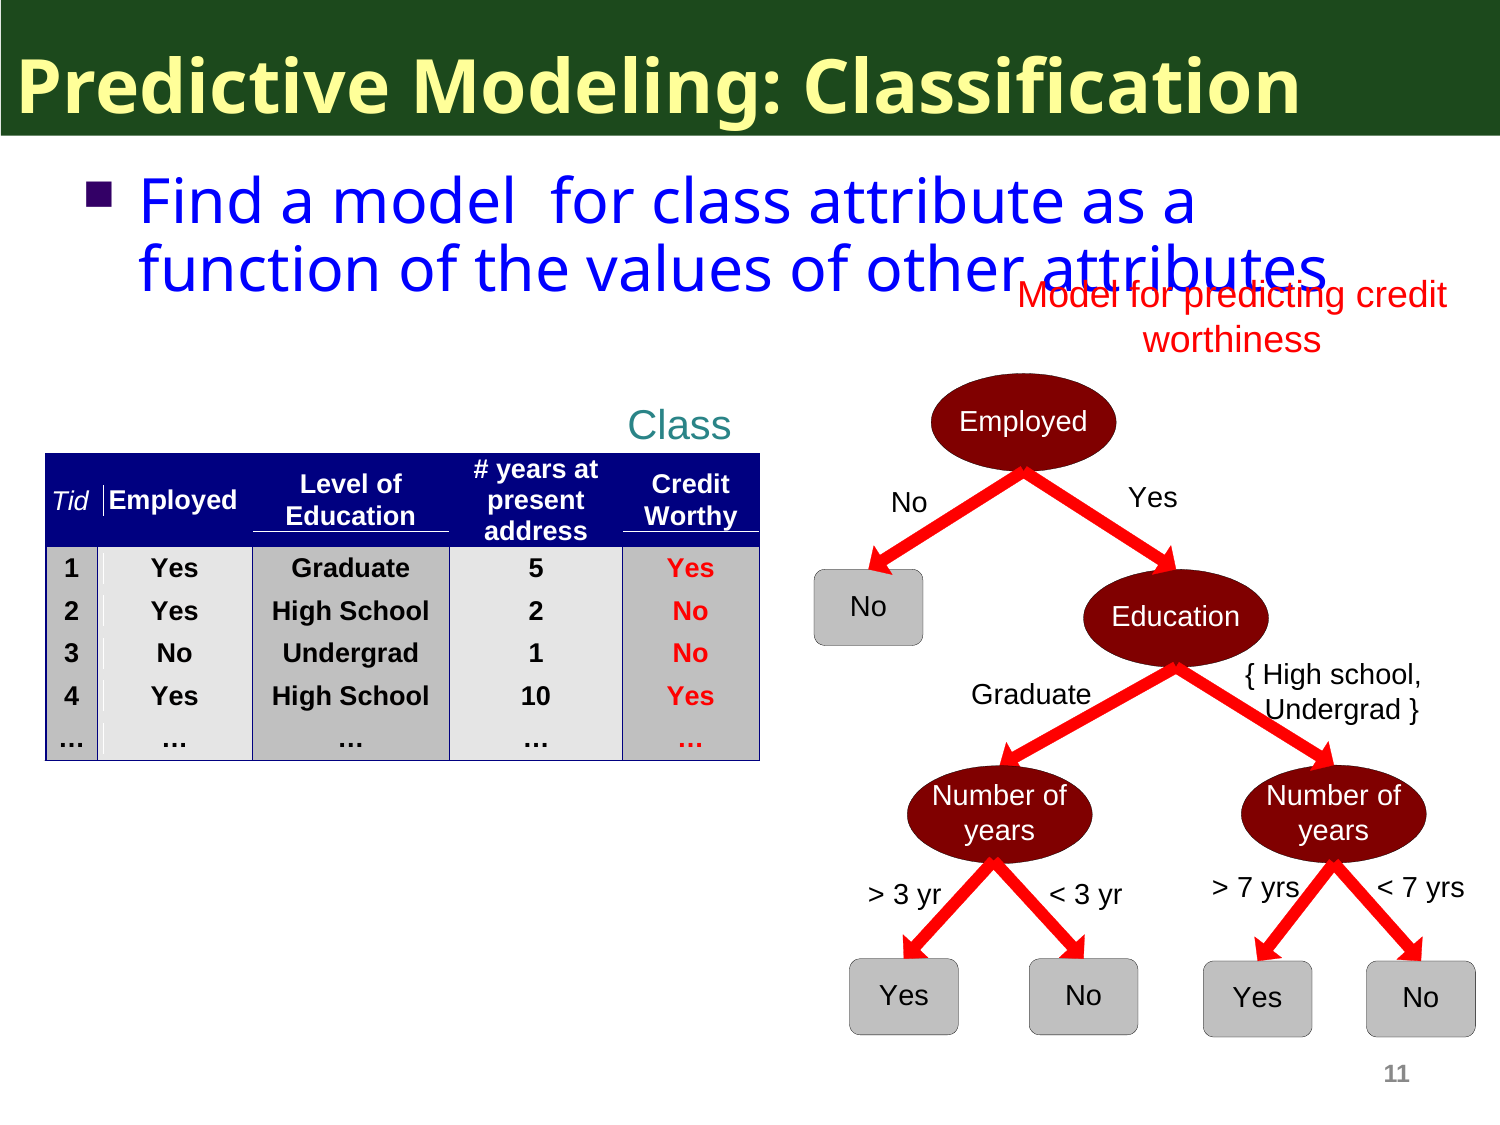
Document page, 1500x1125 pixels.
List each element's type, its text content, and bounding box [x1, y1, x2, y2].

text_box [812, 371, 1488, 1050]
slide_number 11 [1074, 1050, 1426, 1103]
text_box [37, 453, 766, 775]
text_box Class [612, 390, 775, 456]
title Predictive Modeling: Classification [0, 0, 1500, 136]
text_box Model for predicting credit worthiness [975, 262, 1475, 368]
list Find a model for class attribute as a function of the values of other attributes [67, 162, 1432, 1038]
